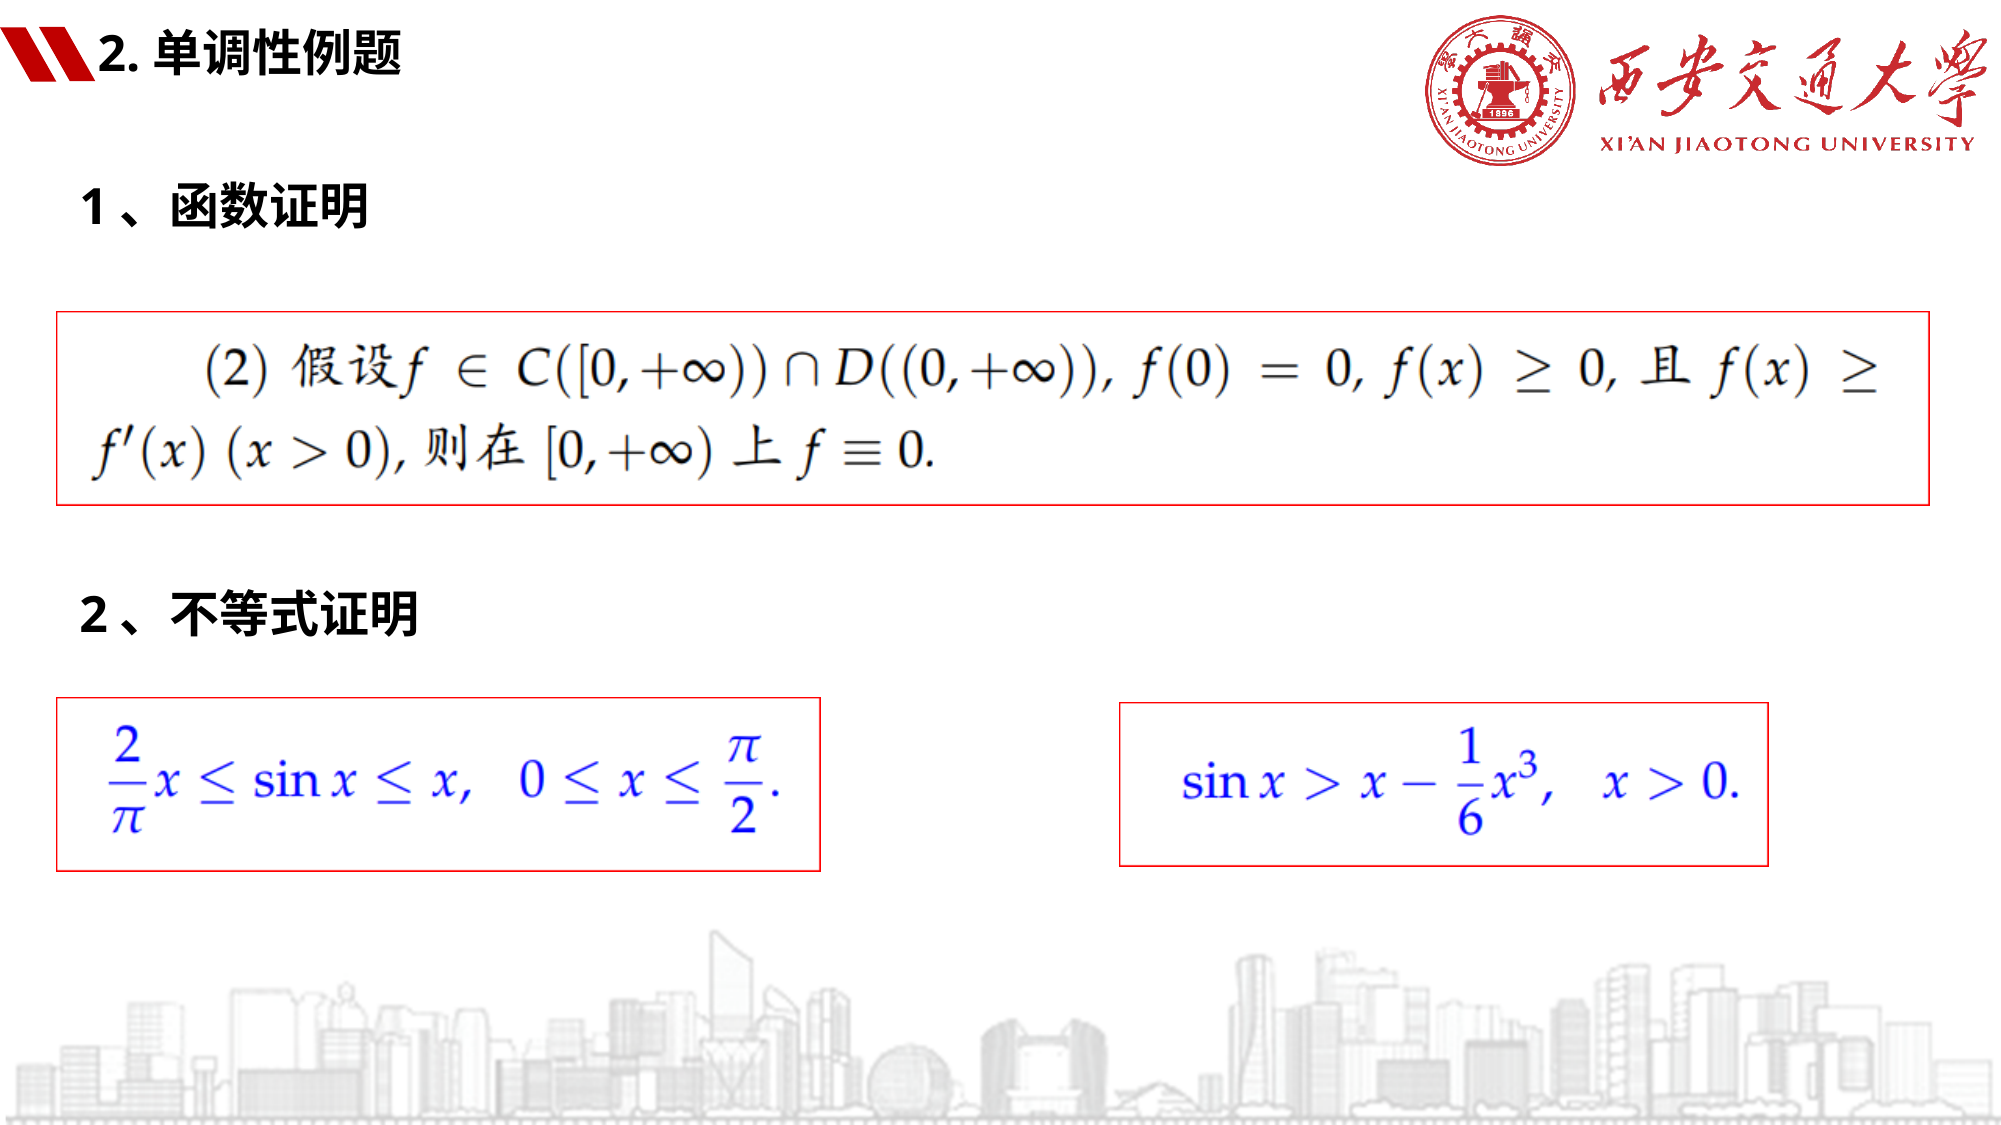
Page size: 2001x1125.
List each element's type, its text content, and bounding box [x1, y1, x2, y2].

picture [56, 697, 821, 872]
text_box [37, 25, 98, 83]
picture [56, 311, 1930, 506]
text_box 2、不等式证明 [64, 574, 853, 650]
text_box 1、函数证明 [64, 167, 853, 243]
text_box [0, 26, 59, 83]
text_box 2.单调性例题 [82, 13, 871, 89]
picture [5, 882, 2001, 1125]
picture [1119, 702, 1769, 867]
picture [1425, 15, 1987, 166]
